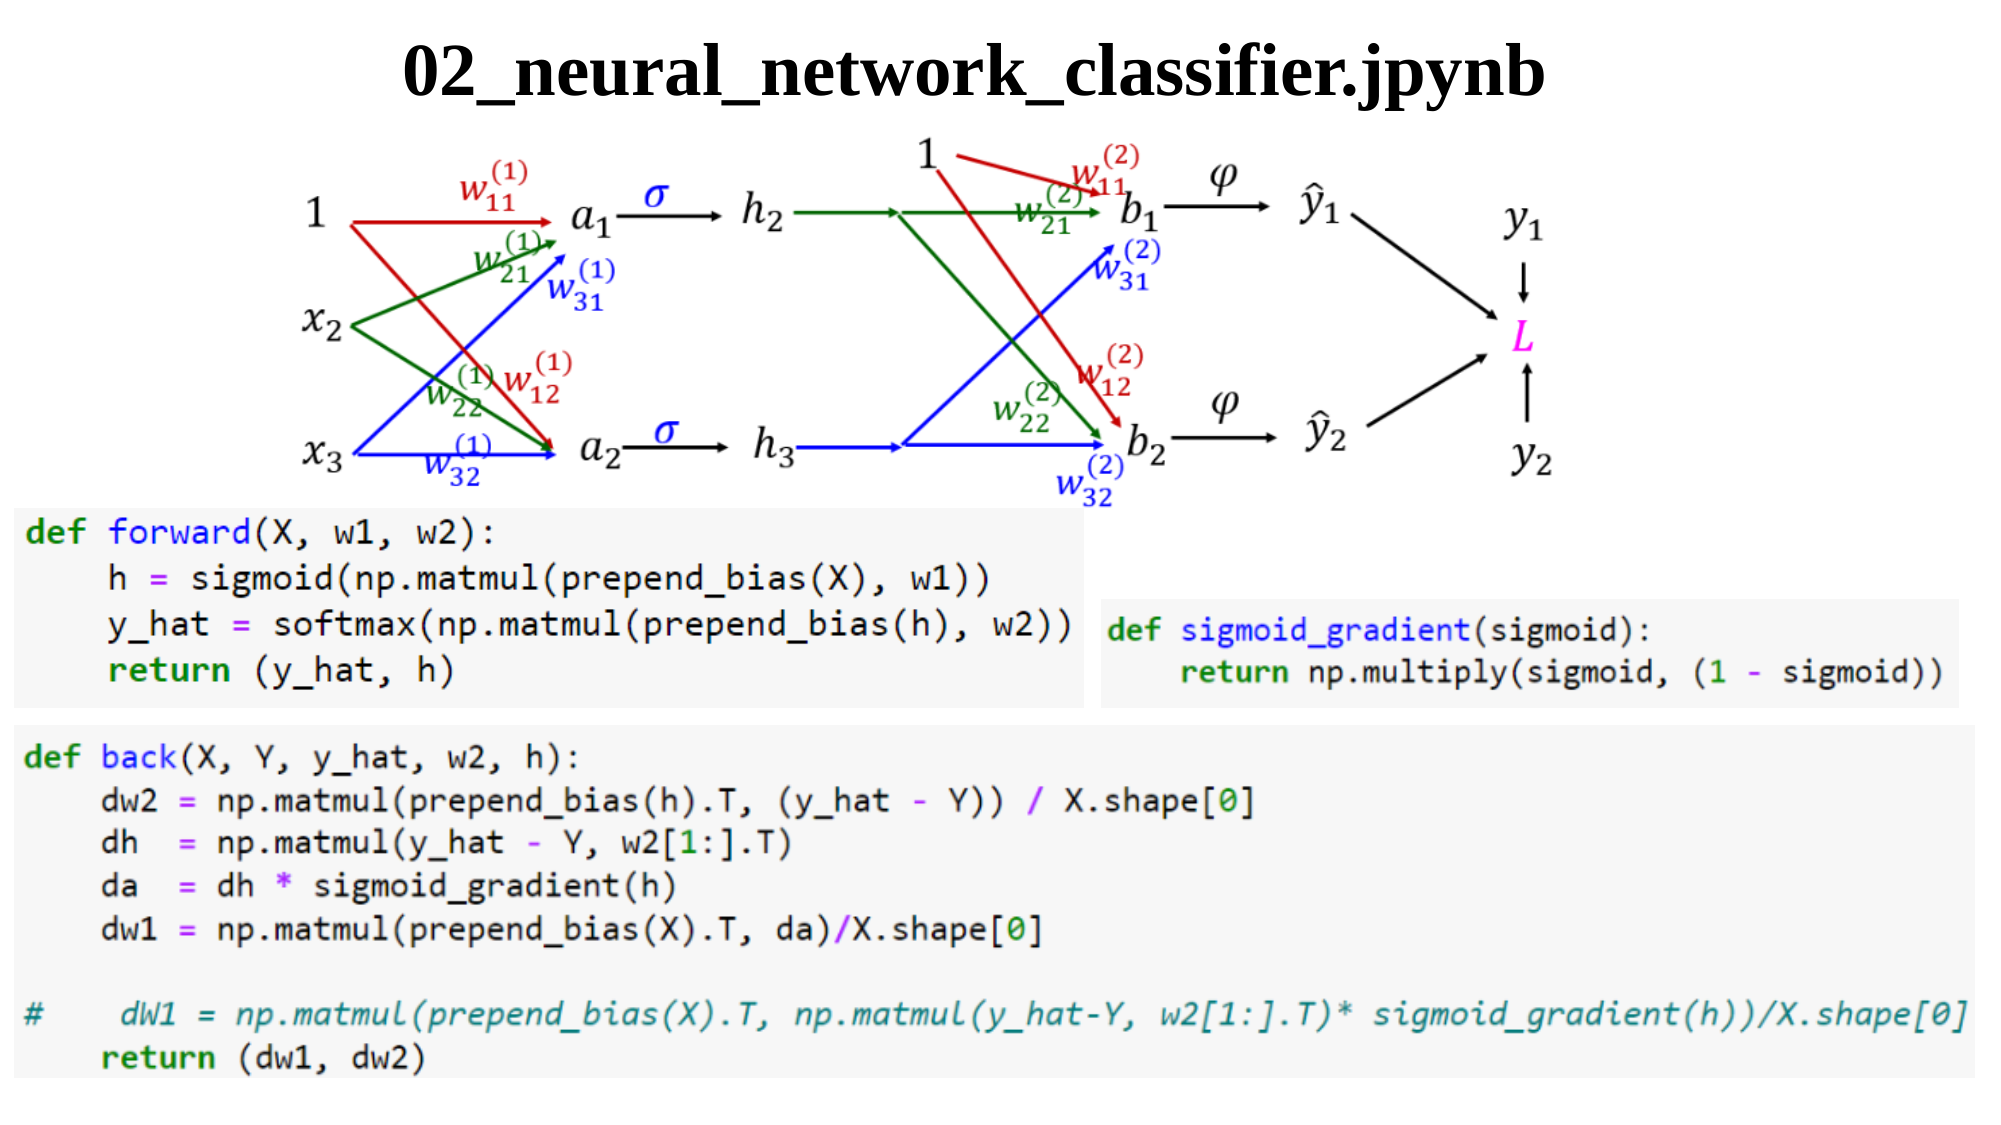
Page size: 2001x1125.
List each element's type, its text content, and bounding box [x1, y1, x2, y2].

picture [1101, 599, 1959, 708]
picture [14, 133, 1557, 708]
title 02_neural_network_classifier.jpynb [368, 7, 1621, 134]
picture [14, 725, 1975, 1079]
